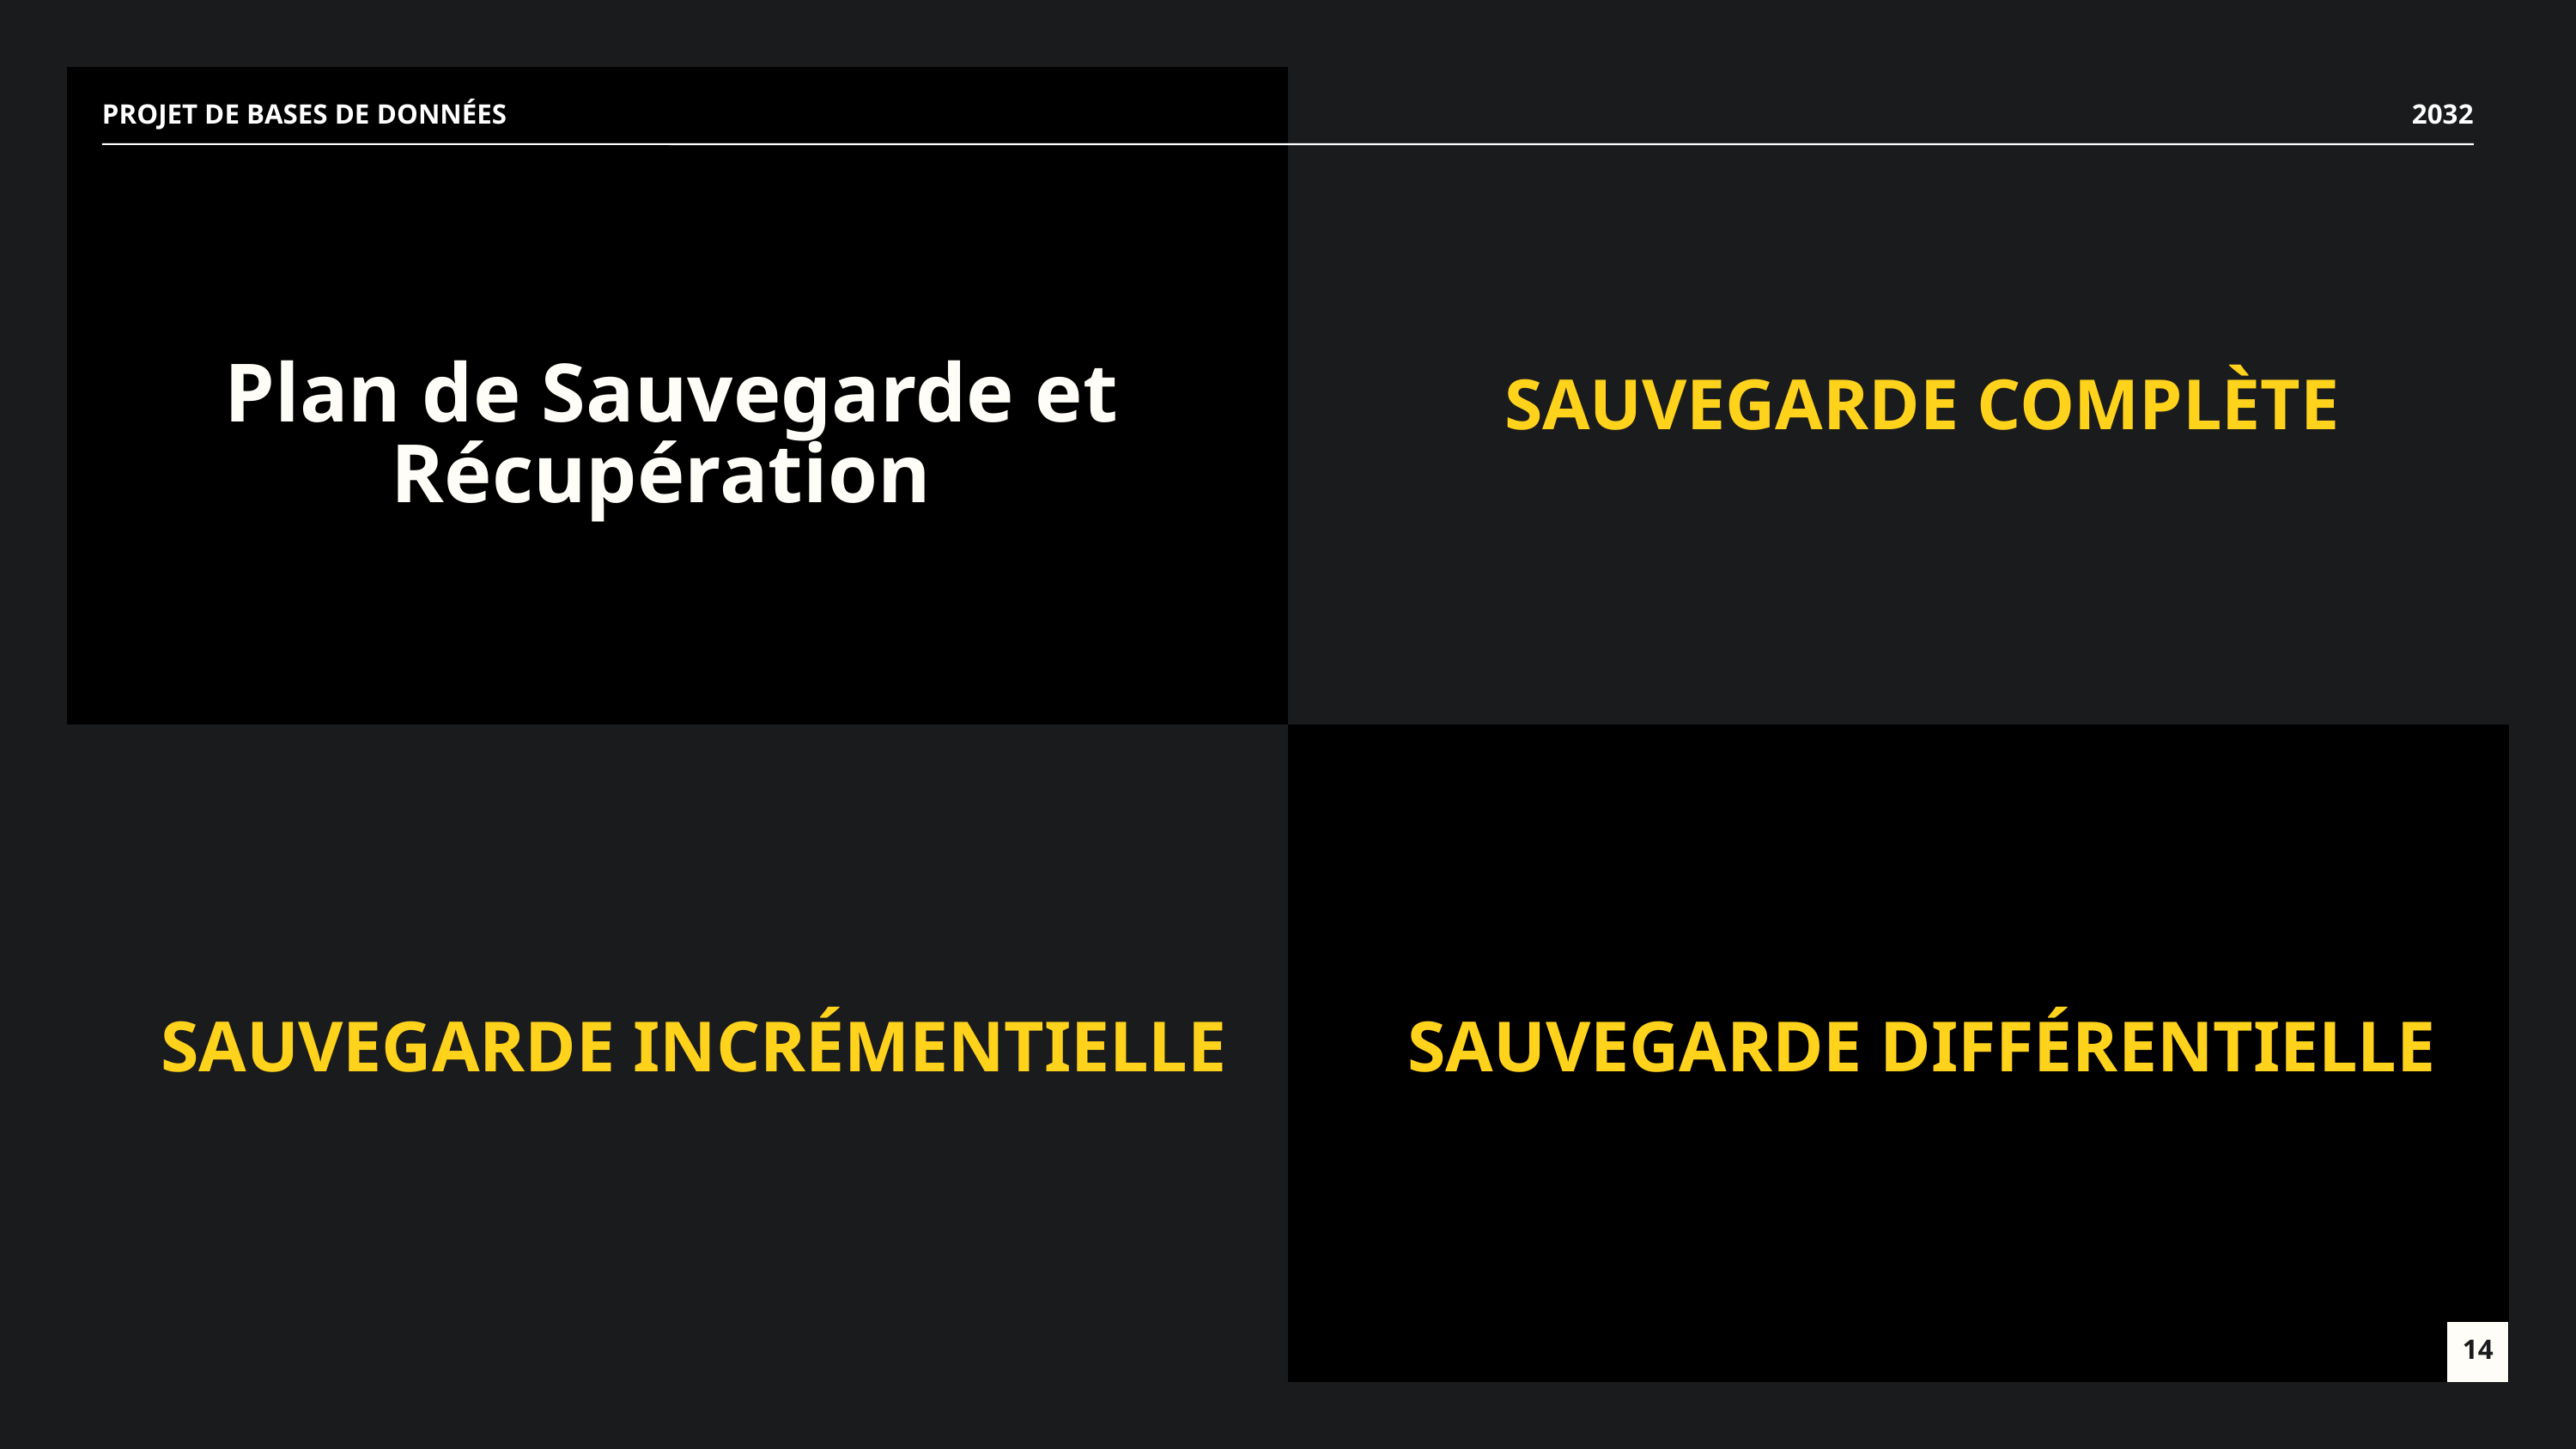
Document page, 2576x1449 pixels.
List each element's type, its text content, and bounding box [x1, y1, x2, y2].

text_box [67, 66, 1289, 724]
text_box SAUVEGARDE COMPLÈTE [1476, 346, 2367, 444]
text_box SAUVEGARDE INCRÉMENTIELLE [136, 988, 1252, 1086]
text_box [101, 101, 2475, 145]
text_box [1287, 724, 2509, 1382]
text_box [2447, 1321, 2509, 1382]
